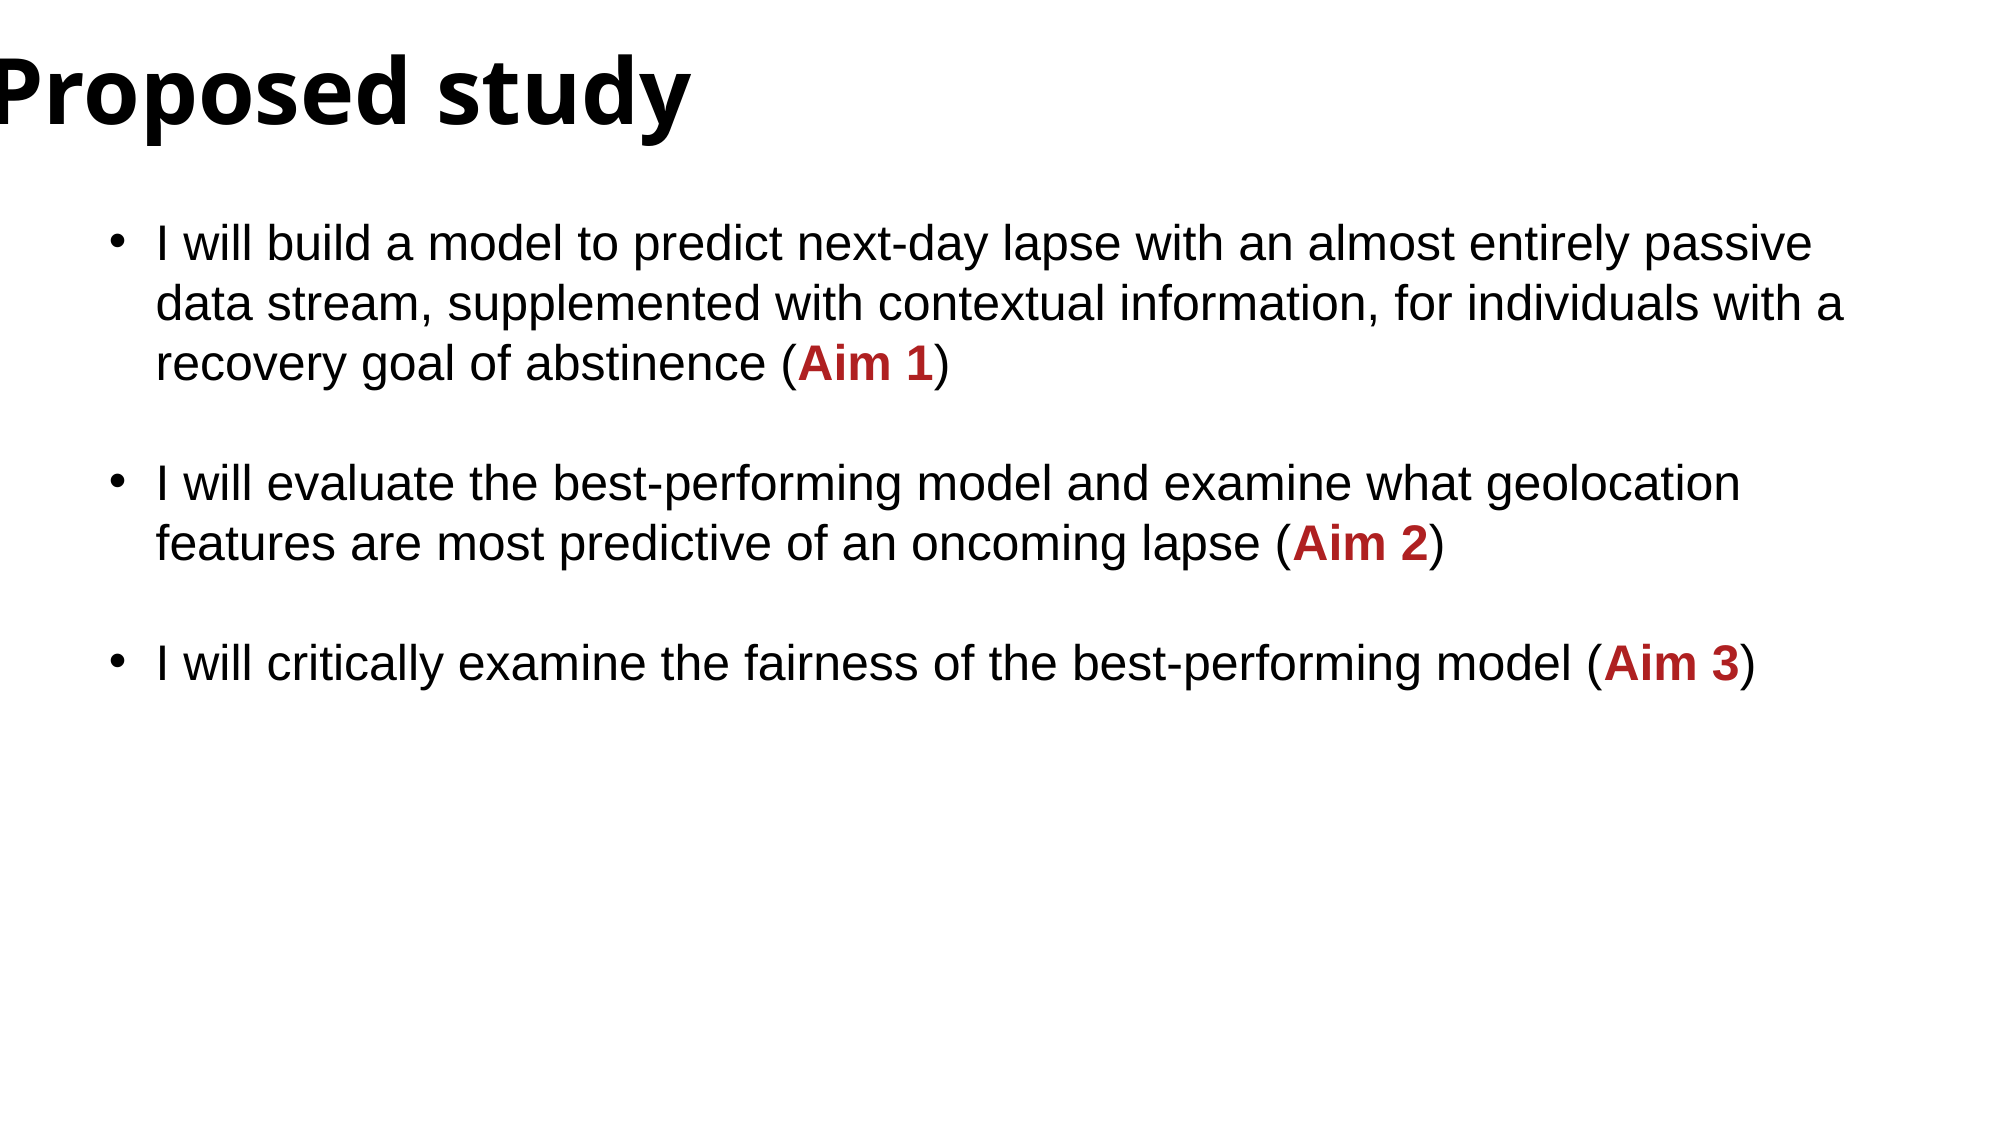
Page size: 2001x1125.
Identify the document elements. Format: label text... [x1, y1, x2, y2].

text_box Proposed study [0, 25, 707, 150]
text_box I will build a model to predict next-day lapse with an almost entirely passive data stream, supplemented with contextual information, for individuals with a recovery goal of abstinence (Aim 1) I will evaluate the best-performing model and examine what geolocation features are most predictive of an oncoming lapse (Aim 2) I will critically examine the fairness of the best-performing model (Aim 3) [93, 203, 1905, 699]
